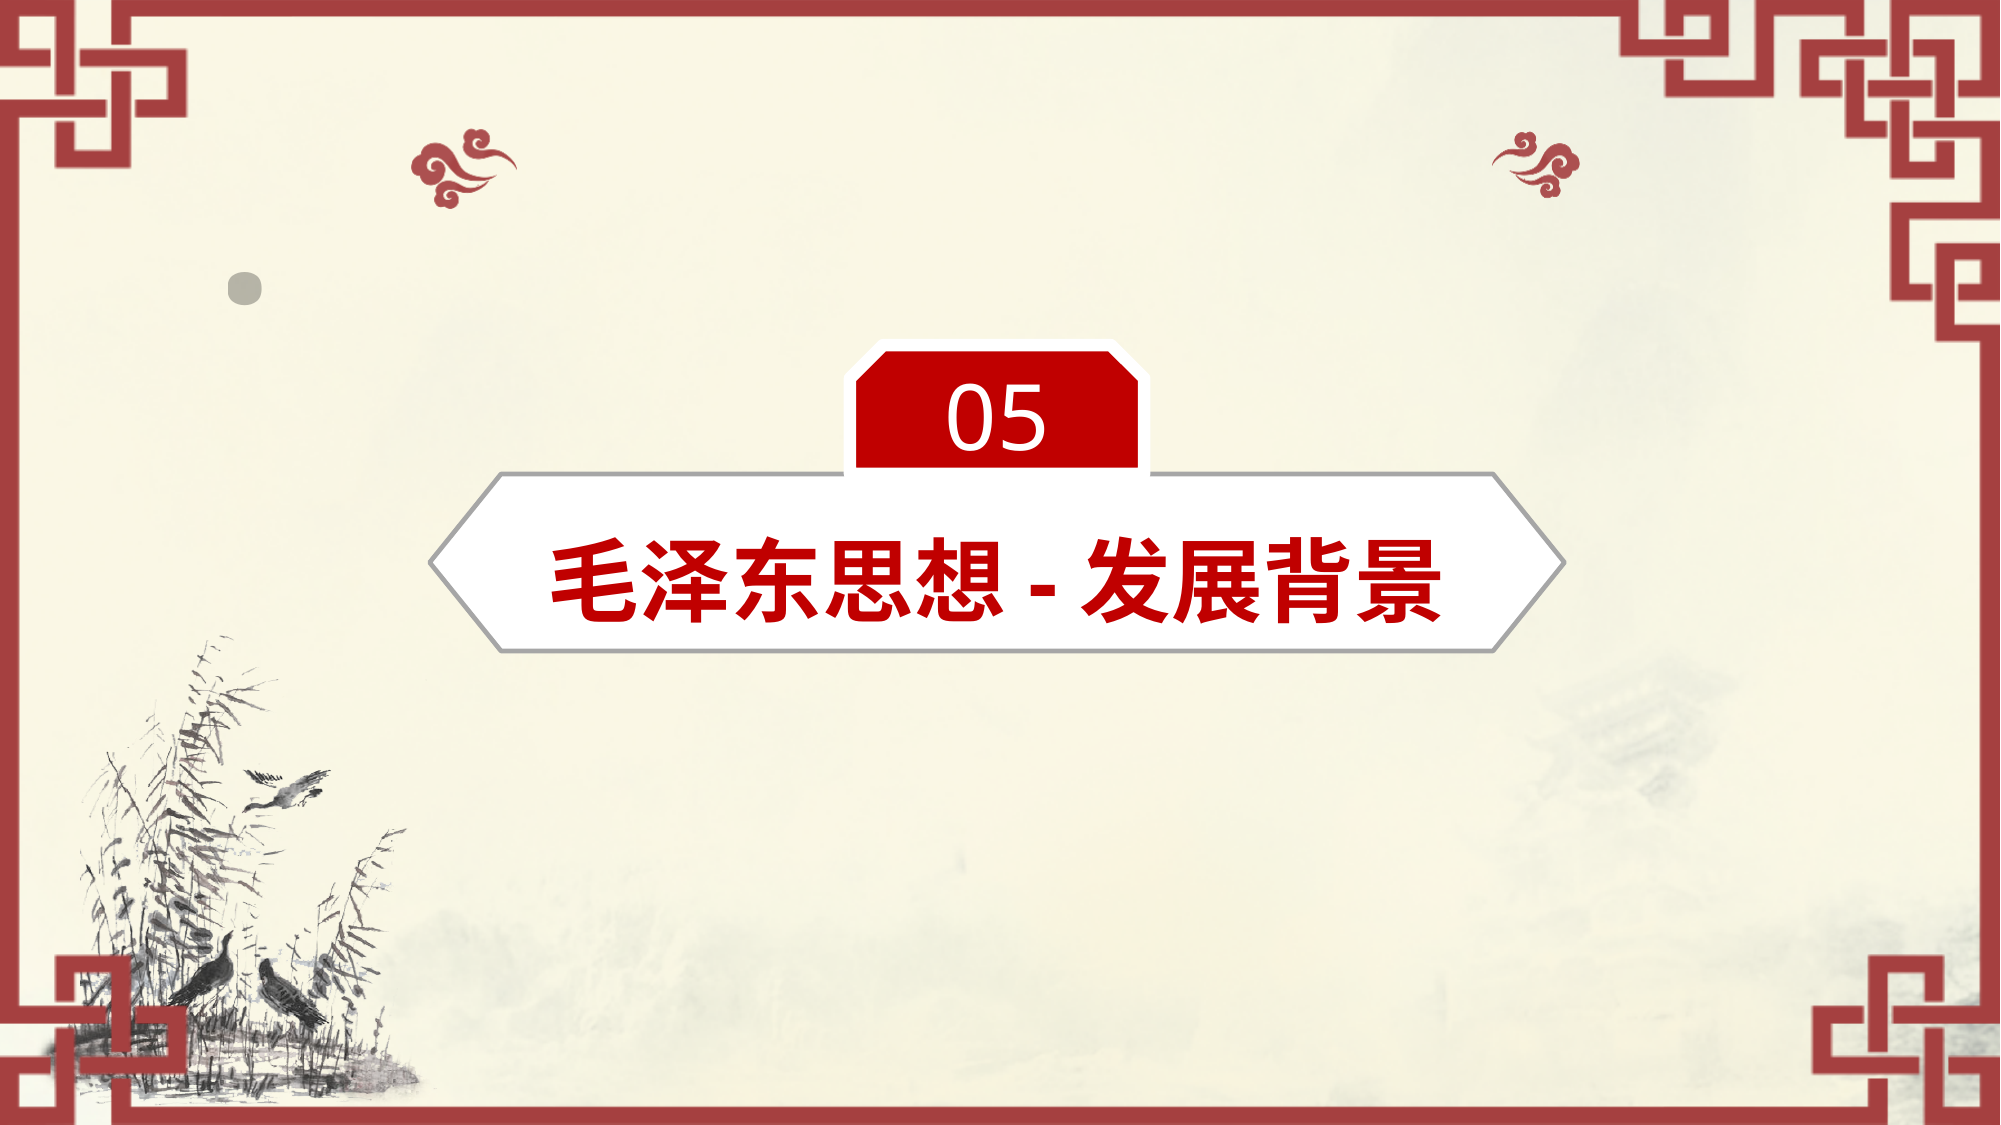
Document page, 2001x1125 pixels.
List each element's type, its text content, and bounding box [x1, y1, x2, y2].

text_box 毛泽东思想-发展背景 [429, 473, 1565, 651]
text_box · [201, 152, 289, 407]
text_box 05 [849, 345, 1145, 474]
